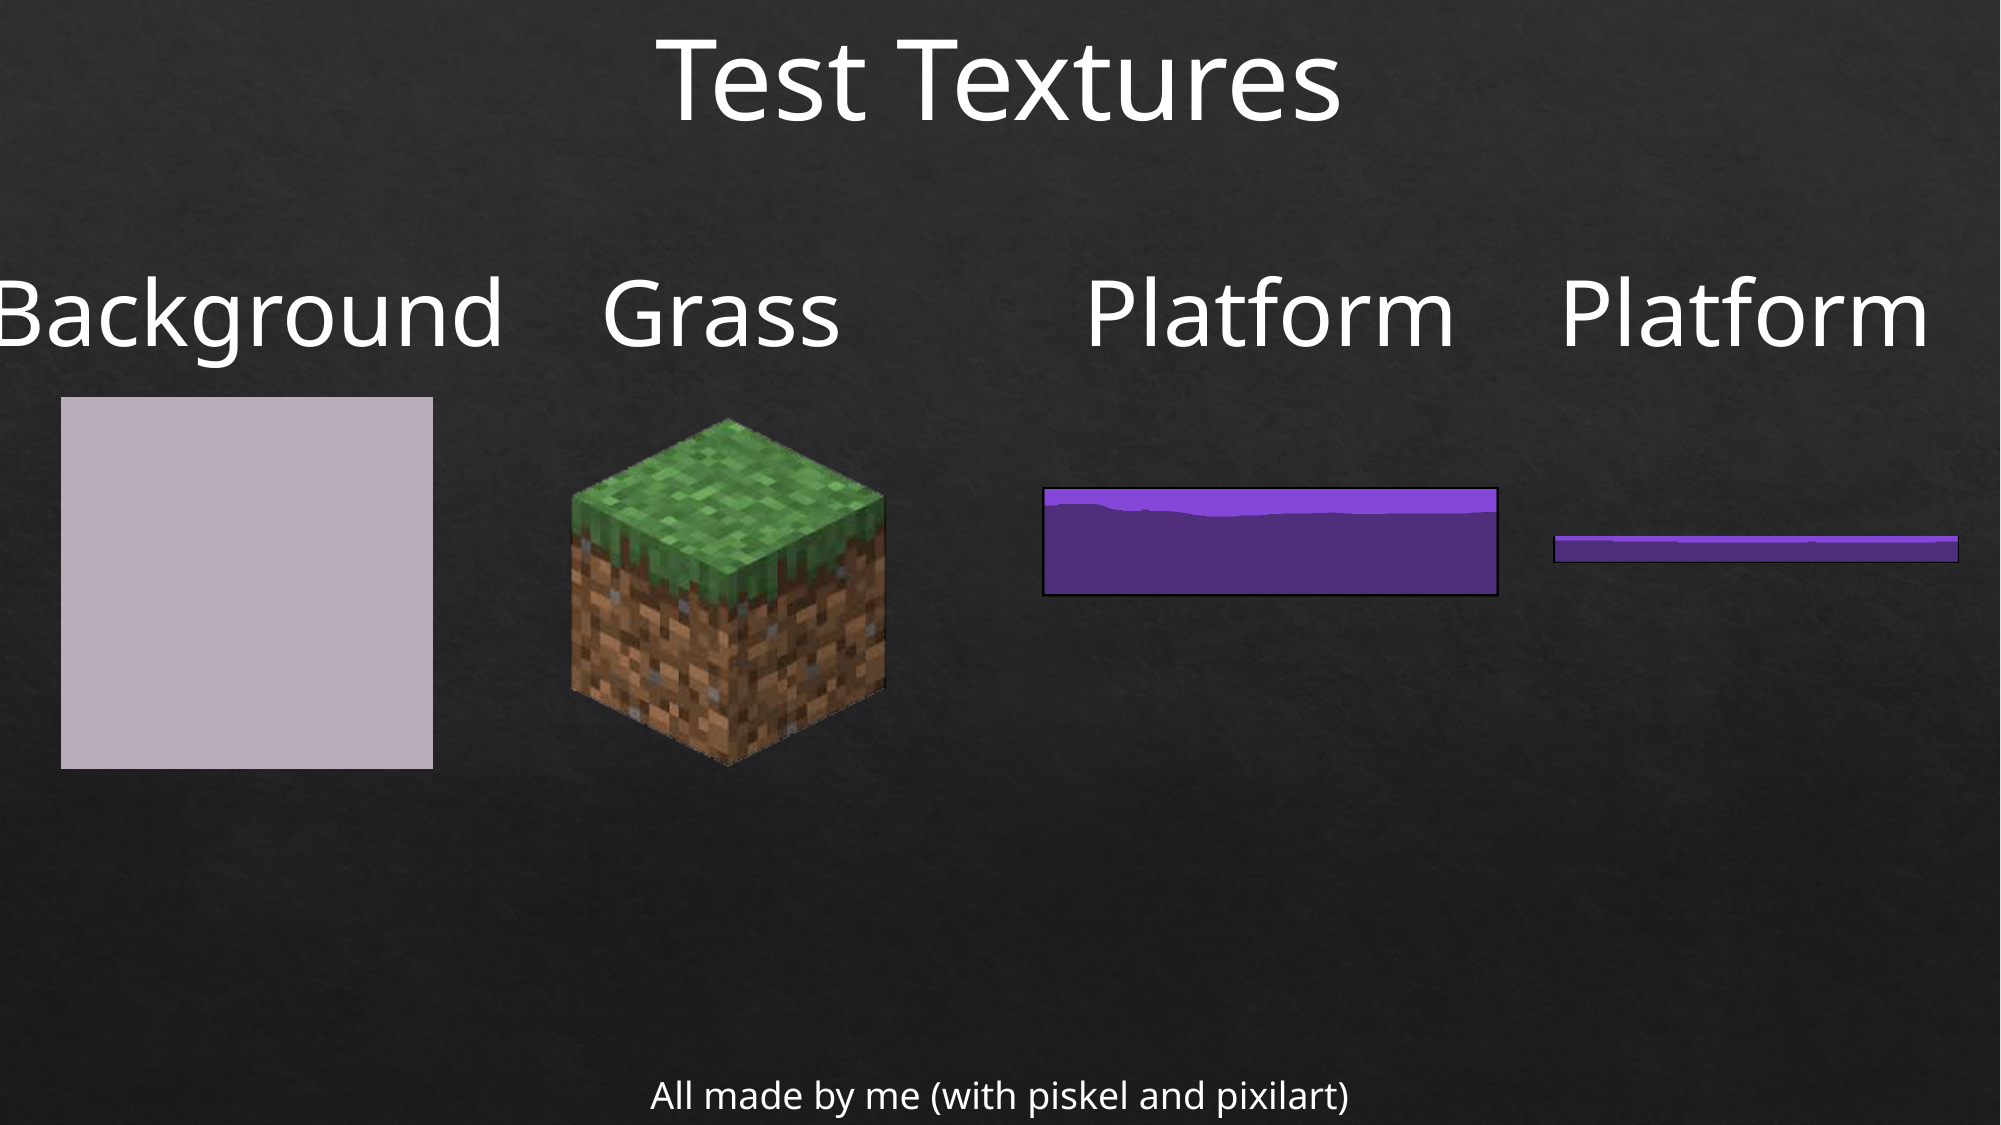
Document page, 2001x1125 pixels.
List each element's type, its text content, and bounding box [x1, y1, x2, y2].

text_box Platform [1069, 247, 1474, 294]
text_box Grass [584, 247, 858, 373]
picture [61, 397, 433, 769]
picture [552, 416, 905, 769]
picture [1042, 298, 1499, 755]
text_box Background [0, 247, 523, 373]
text_box All made by me (with piskel and pixilart) [635, 1064, 1365, 1125]
picture [1553, 536, 1959, 563]
text_box Test Textures [640, 0, 1360, 150]
text_box Platform [1543, 247, 1948, 373]
